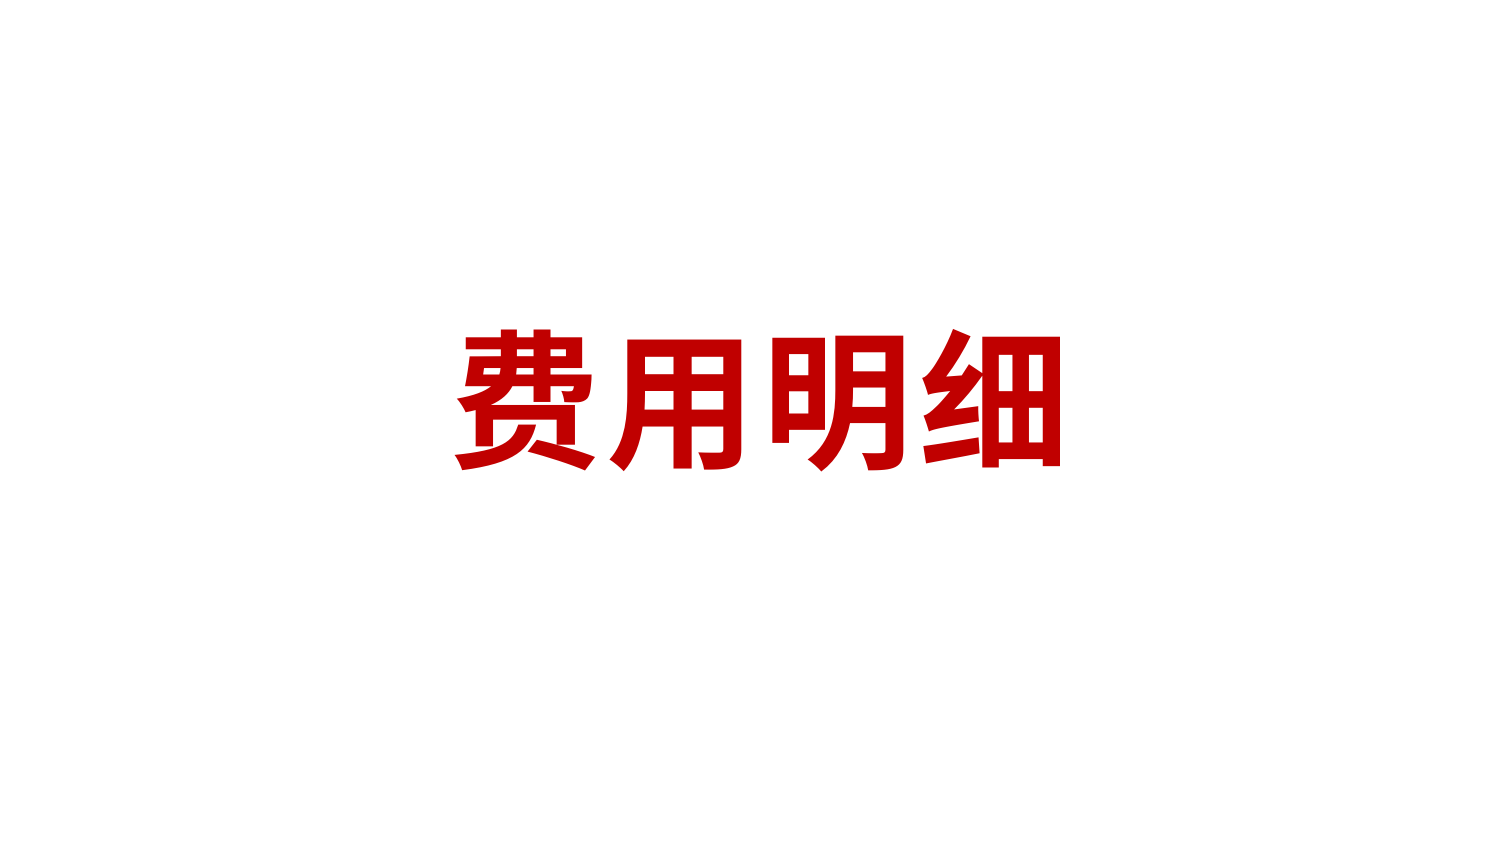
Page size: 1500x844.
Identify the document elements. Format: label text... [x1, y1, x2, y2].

text_box 费用明细 [435, 299, 1085, 495]
